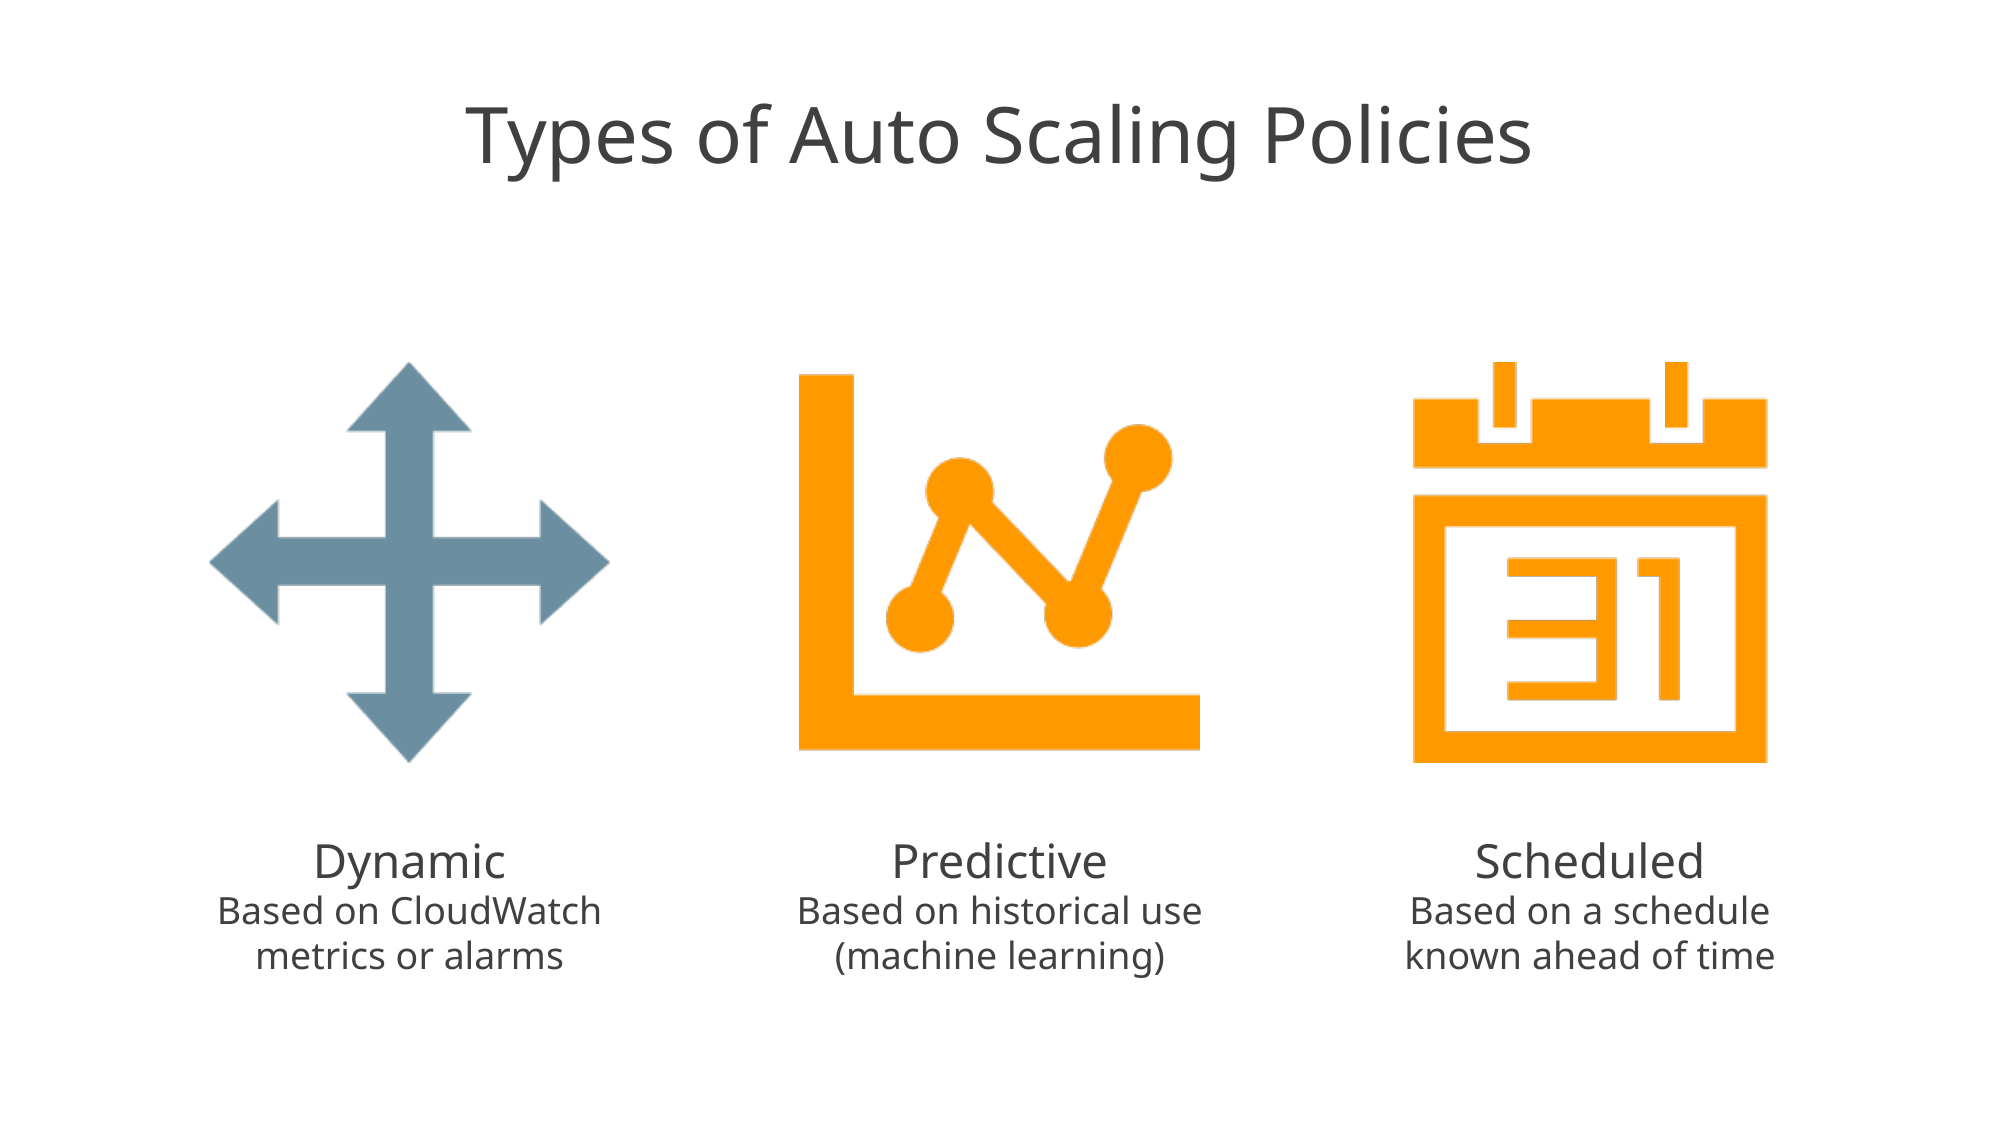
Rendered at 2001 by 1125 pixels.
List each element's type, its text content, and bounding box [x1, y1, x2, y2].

picture [209, 362, 610, 763]
list Predictive Based on historical use (machine learning) [727, 831, 1273, 1032]
list Dynamic Based on CloudWatch metrics or alarms [137, 831, 682, 1032]
list Scheduled Based on a schedule known ahead of time [1318, 831, 1863, 1032]
picture [1390, 362, 1791, 763]
title Types of Auto Scaling Policies [137, 93, 1863, 183]
picture [799, 362, 1200, 763]
